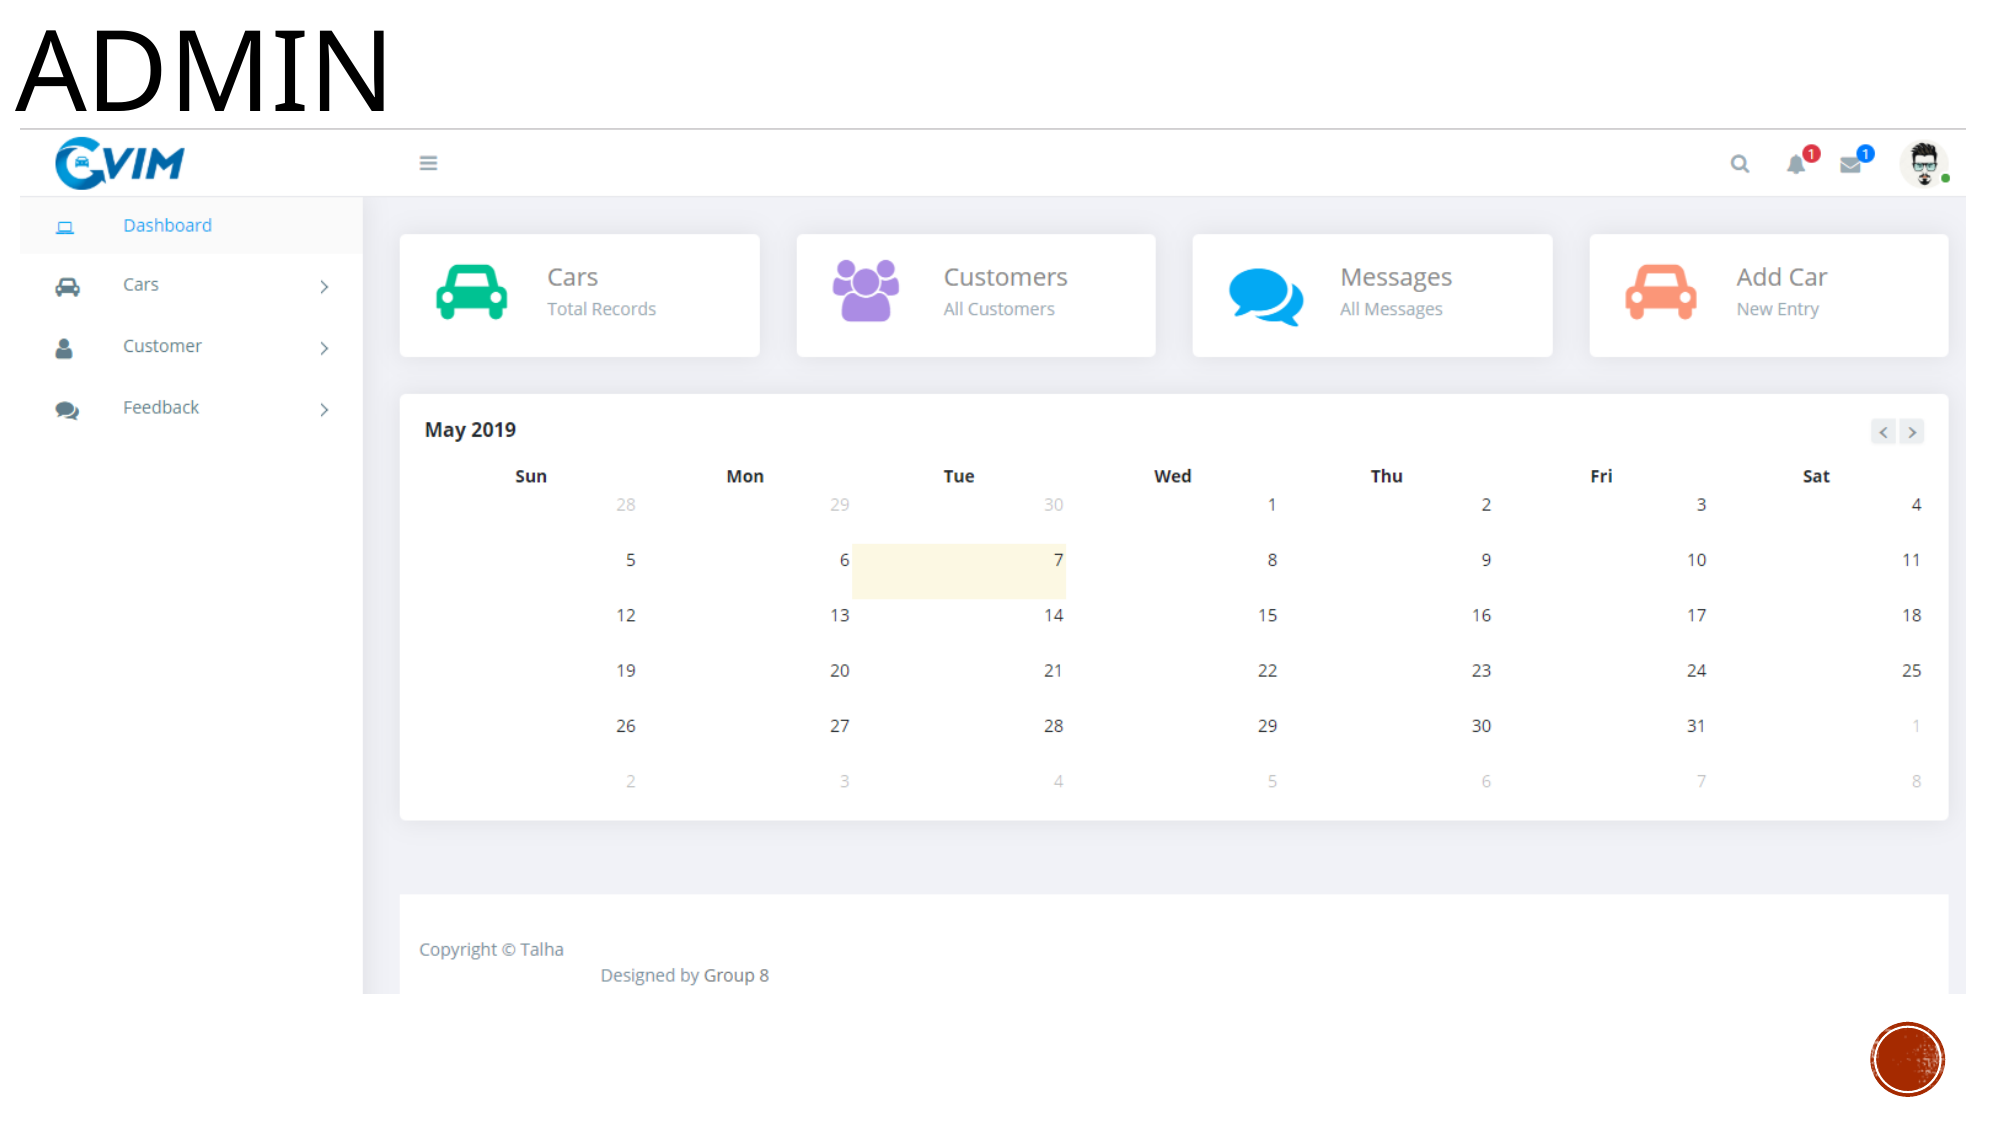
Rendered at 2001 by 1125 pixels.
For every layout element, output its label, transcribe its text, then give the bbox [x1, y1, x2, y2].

title ADMIN [0, 0, 1826, 344]
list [21, 127, 1964, 995]
